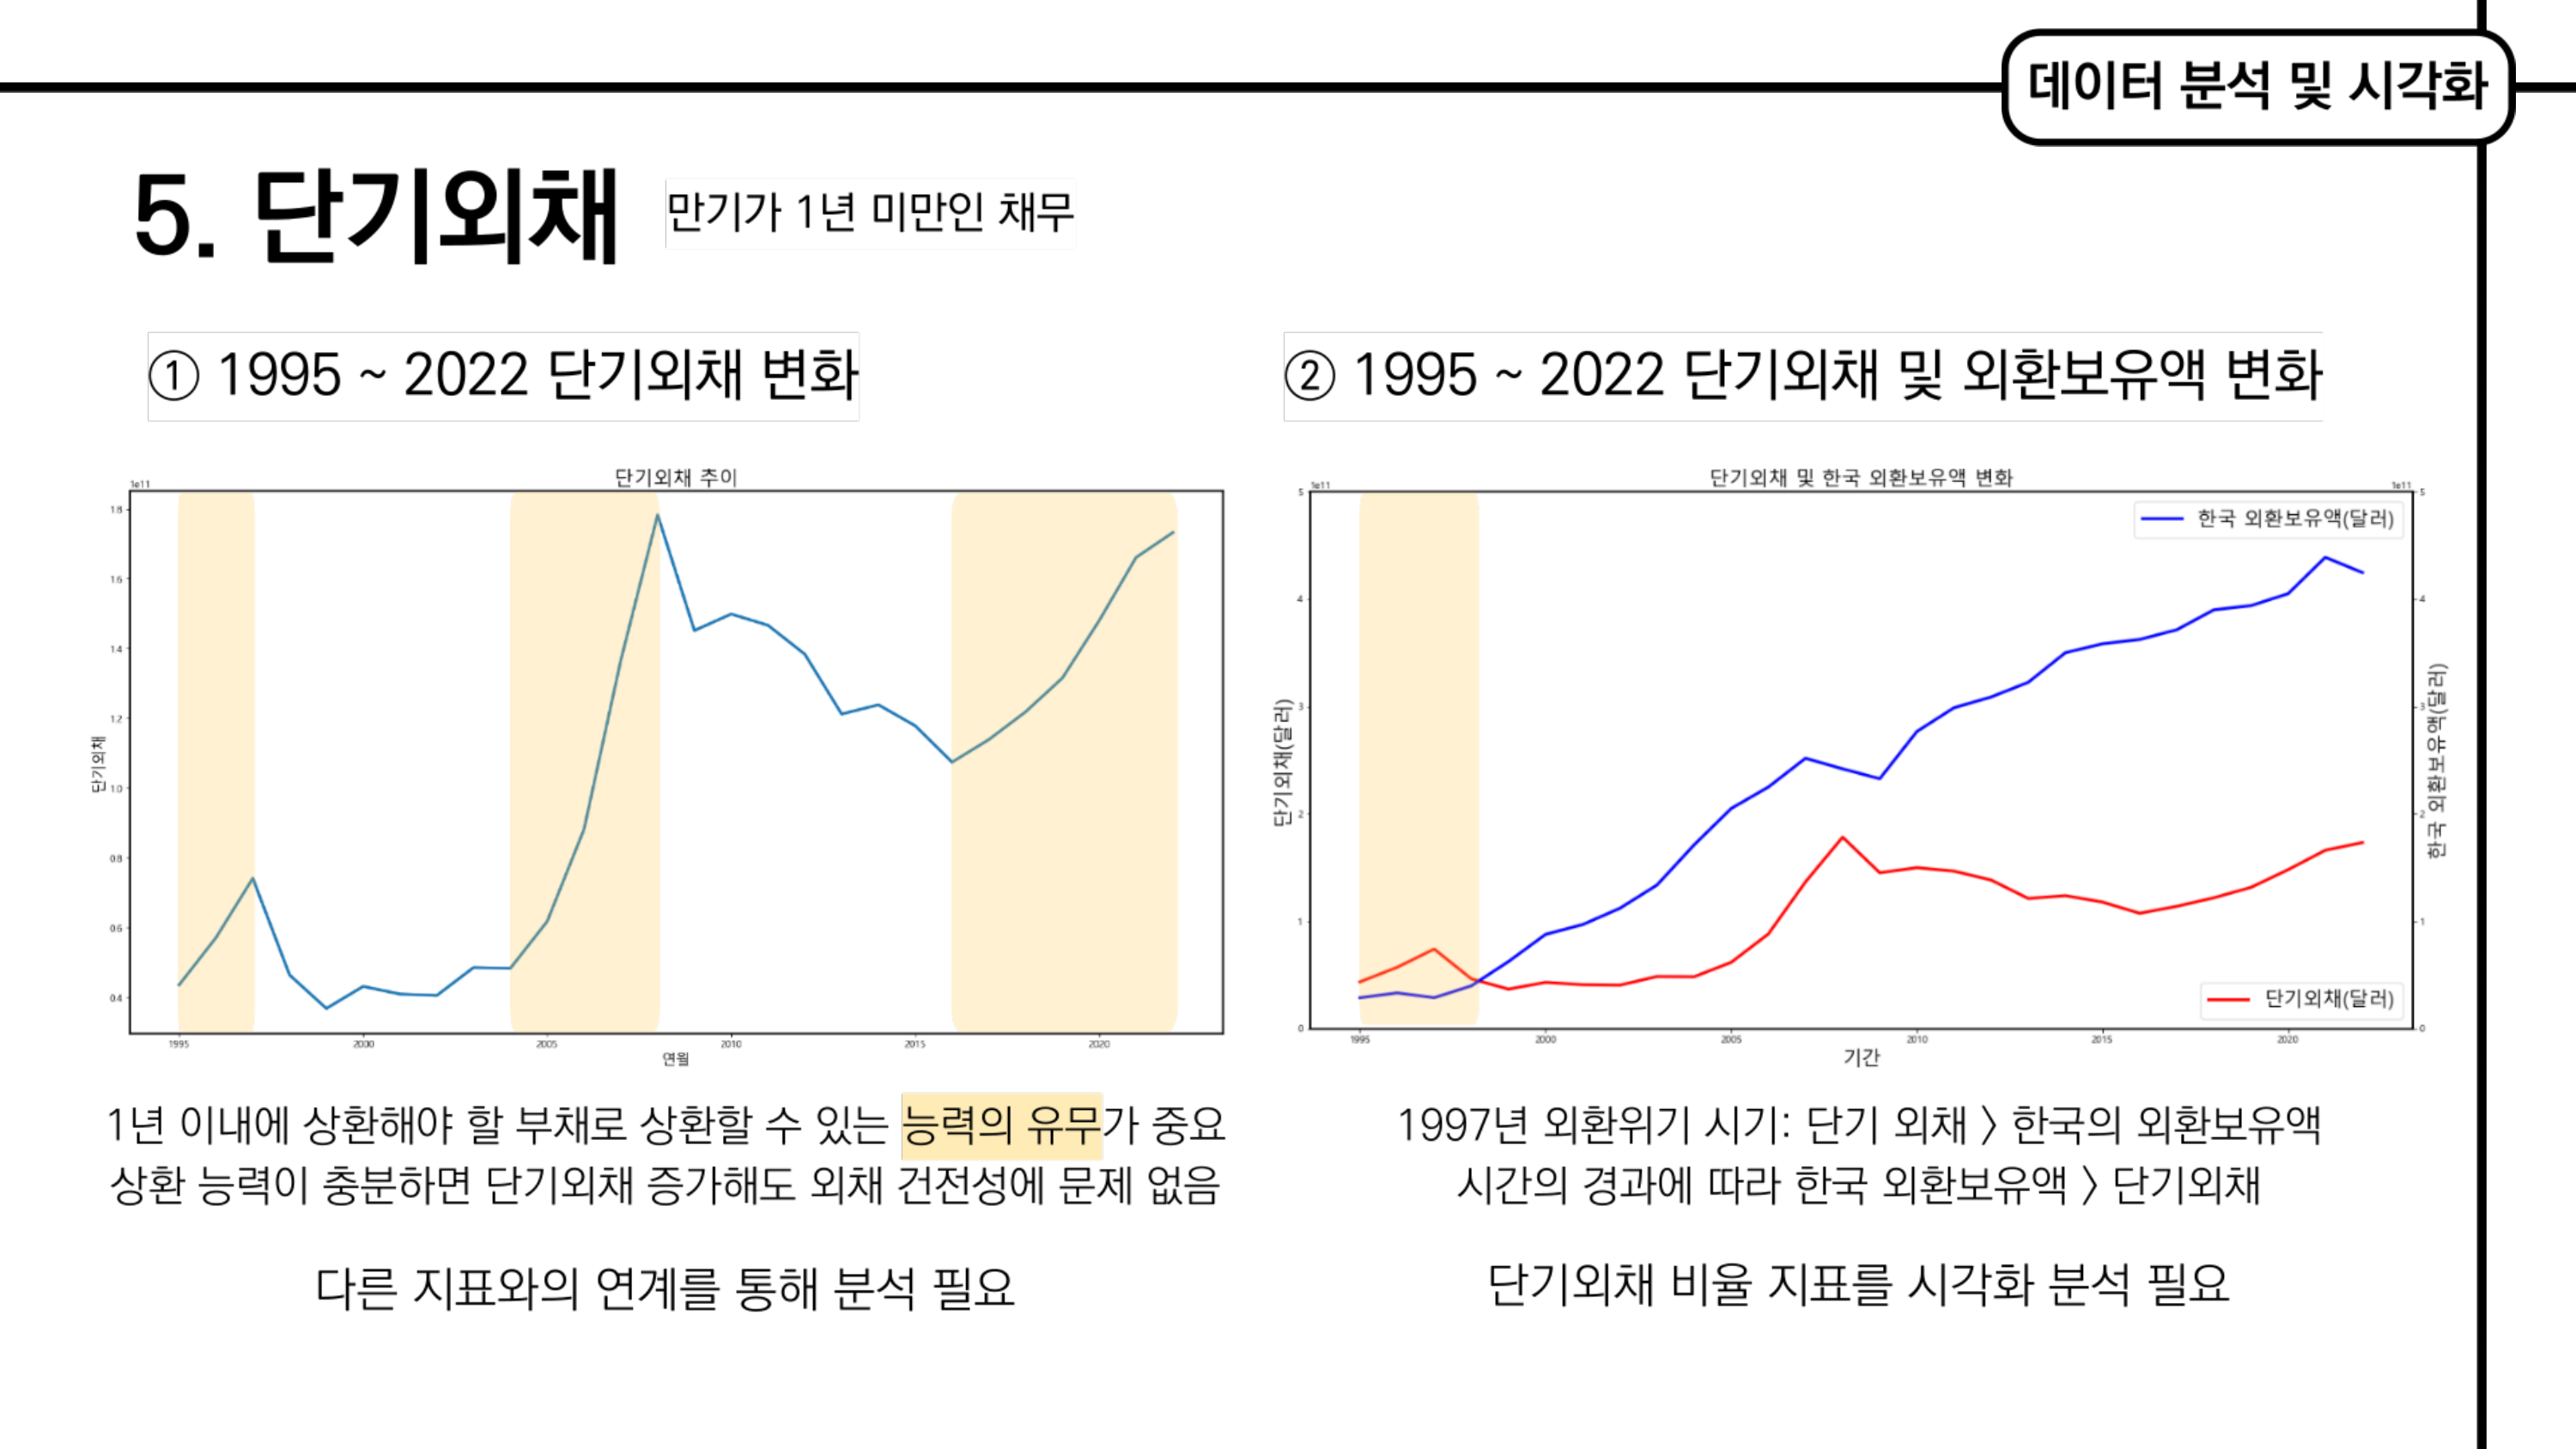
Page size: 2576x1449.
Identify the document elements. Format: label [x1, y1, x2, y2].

text_box [2456, 729, 2576, 739]
text_box [178, 492, 256, 1034]
text_box [1265, 469, 2453, 1080]
picture [138, 1246, 1041, 1355]
picture [1275, 324, 2353, 455]
picture [116, 130, 1097, 314]
picture [2005, 38, 2514, 729]
text_box [1359, 492, 1480, 1027]
picture [138, 324, 888, 455]
text_box [2001, 28, 2516, 41]
text_box [951, 492, 1179, 1034]
text_box [0, 82, 1996, 93]
picture [2477, 0, 2486, 28]
picture [85, 1087, 1247, 1245]
text_box [88, 468, 1230, 1073]
text_box [510, 492, 660, 1034]
picture [2477, 739, 2486, 1449]
text_box [2520, 82, 2576, 93]
picture [1279, 1087, 2340, 1350]
